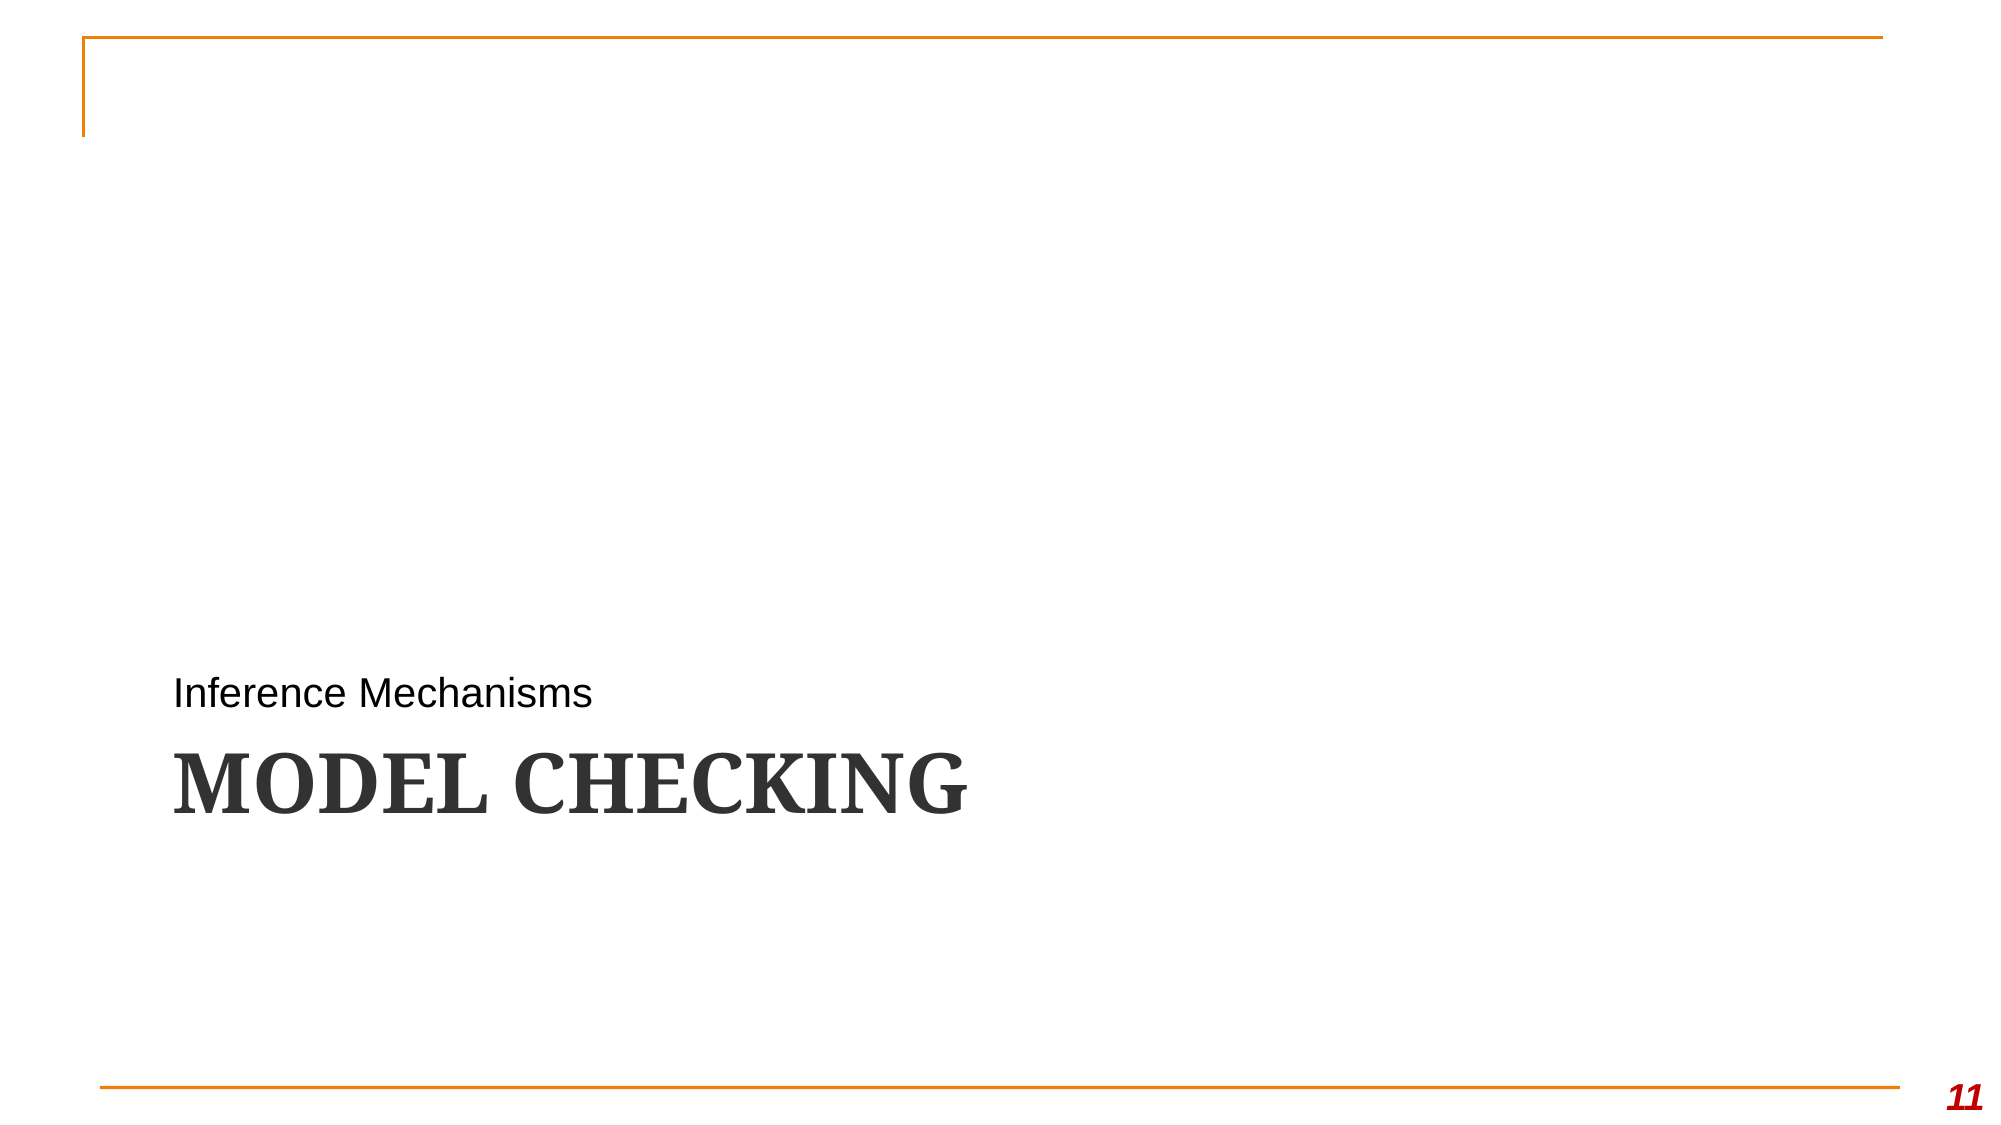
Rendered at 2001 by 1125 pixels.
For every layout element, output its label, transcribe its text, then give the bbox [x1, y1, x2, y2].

slide_number 11 [1883, 1050, 2000, 1125]
title model checking [157, 723, 1858, 947]
list Inference Mechanisms [157, 476, 1858, 723]
